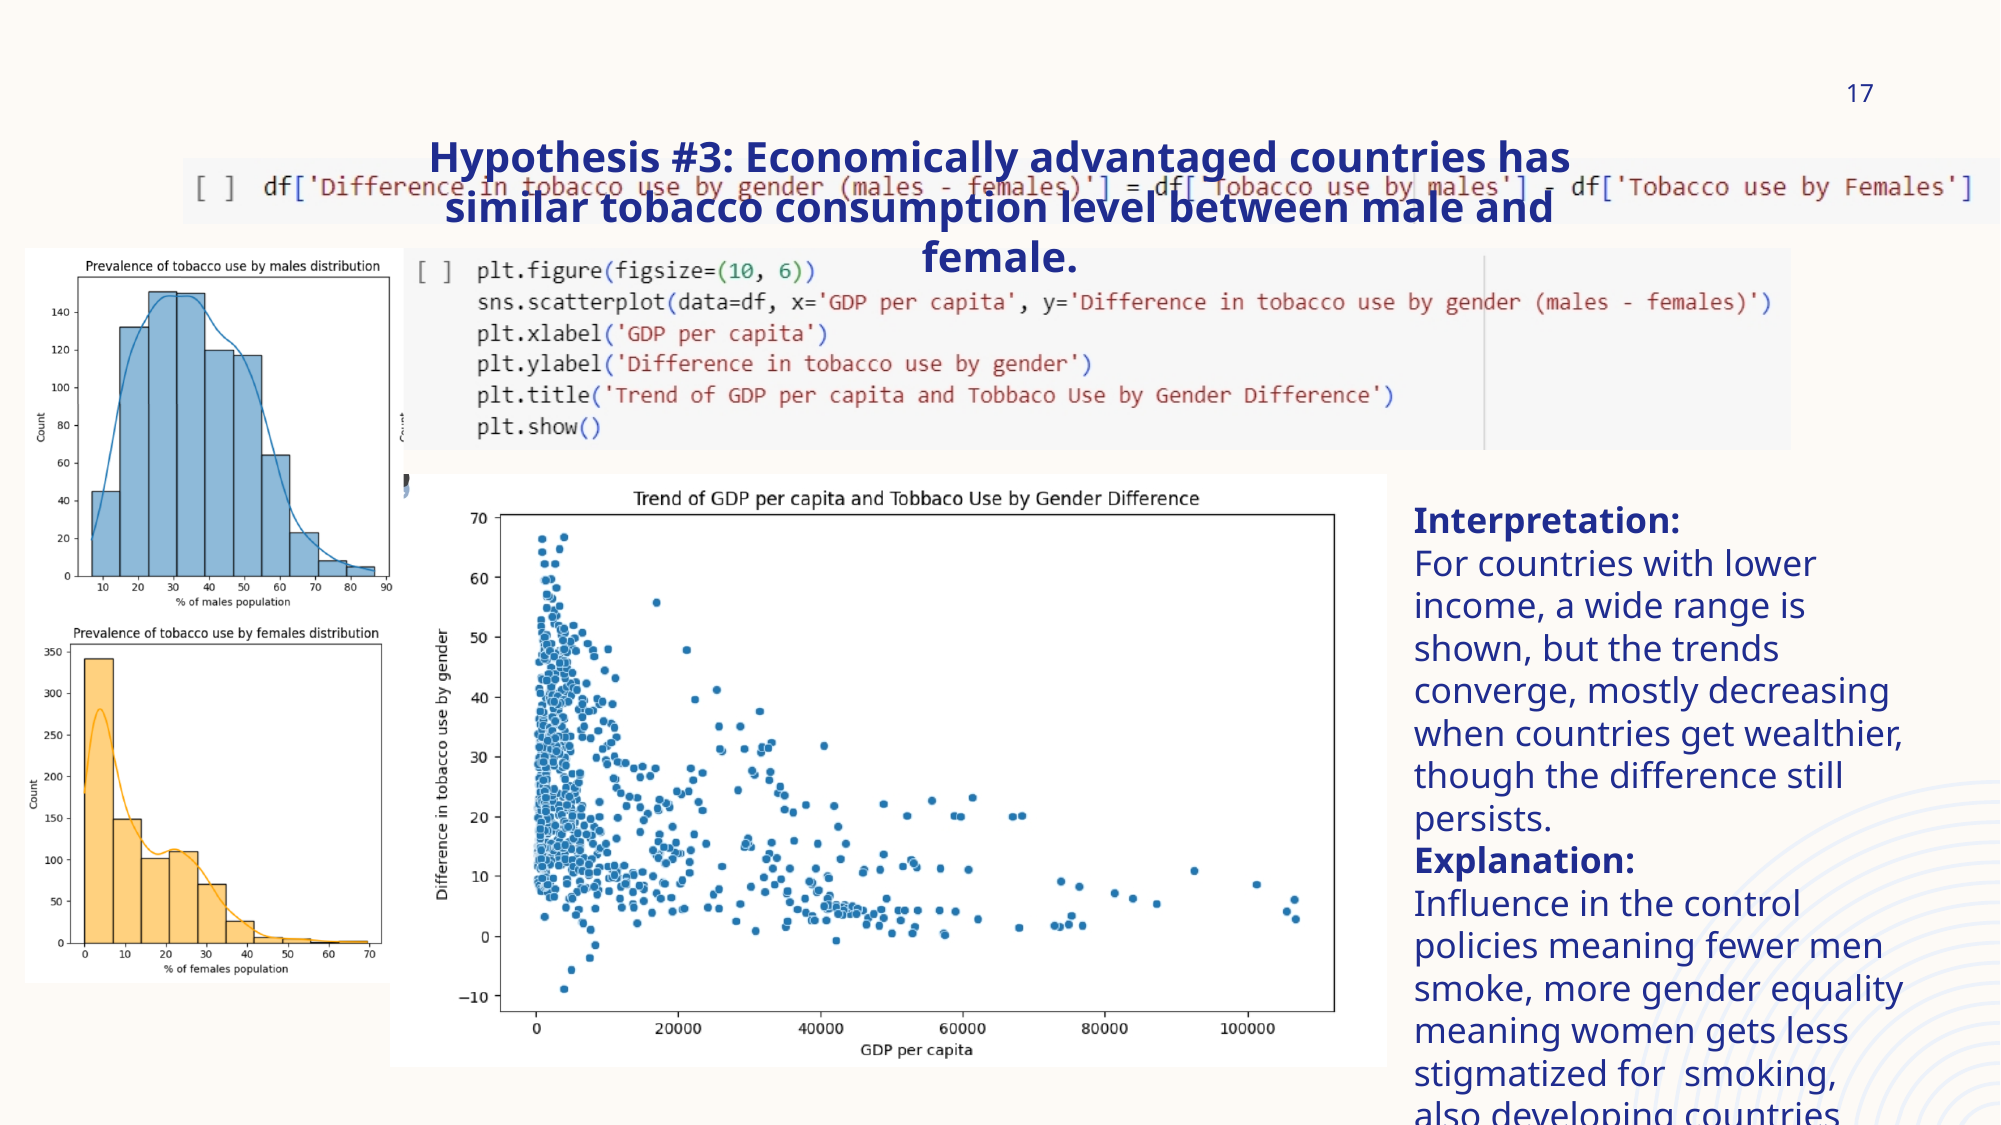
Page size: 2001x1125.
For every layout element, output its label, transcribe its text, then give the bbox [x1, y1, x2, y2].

title Hypothesis #3: Economically advantaged countries has similar tobacco consumption level between male and female. [373, 94, 1627, 157]
text_box Interpretation: For countries with lower income, a wide range is shown, but the trends converge, mostly decreasing when countries get wealthier, though the difference still persists. Explanation: Influence in the control policies meaning fewer men smoke, more gender equality meaning women gets less stigmatized for smoking, also developing countries have higher fertility rate, meaning women tend to smoke less (Hagen et al., 2016). [1398, 483, 1928, 1125]
picture [183, 157, 2000, 225]
slide_number ‹#› [1712, 75, 1875, 116]
title Hypothesis #3: Economically advantaged countries has similar tobacco consumption level between male and female. [373, 235, 1627, 247]
picture [24, 248, 1791, 1068]
